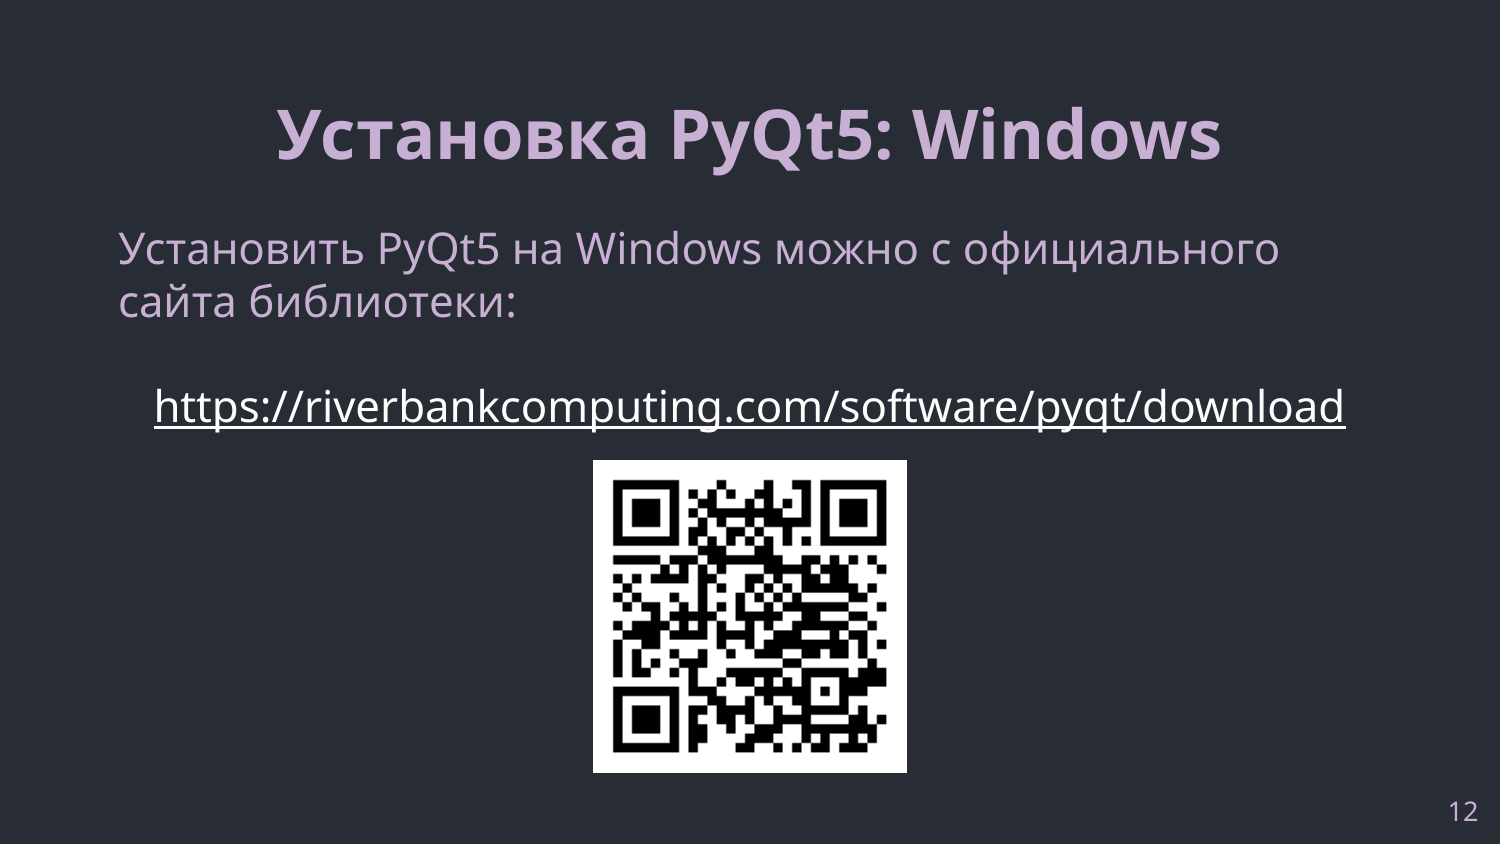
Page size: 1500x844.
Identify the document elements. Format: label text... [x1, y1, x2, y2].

title Установка PyQt5: Windows [103, 56, 1397, 205]
text_box Установить PyQt5 на Windows можно с официального сайта библиотеки: https://riverbankcomputing.com/software/pyqt/download [103, 205, 1397, 663]
picture [593, 459, 907, 773]
slide_number ‹#› [1403, 779, 1494, 844]
